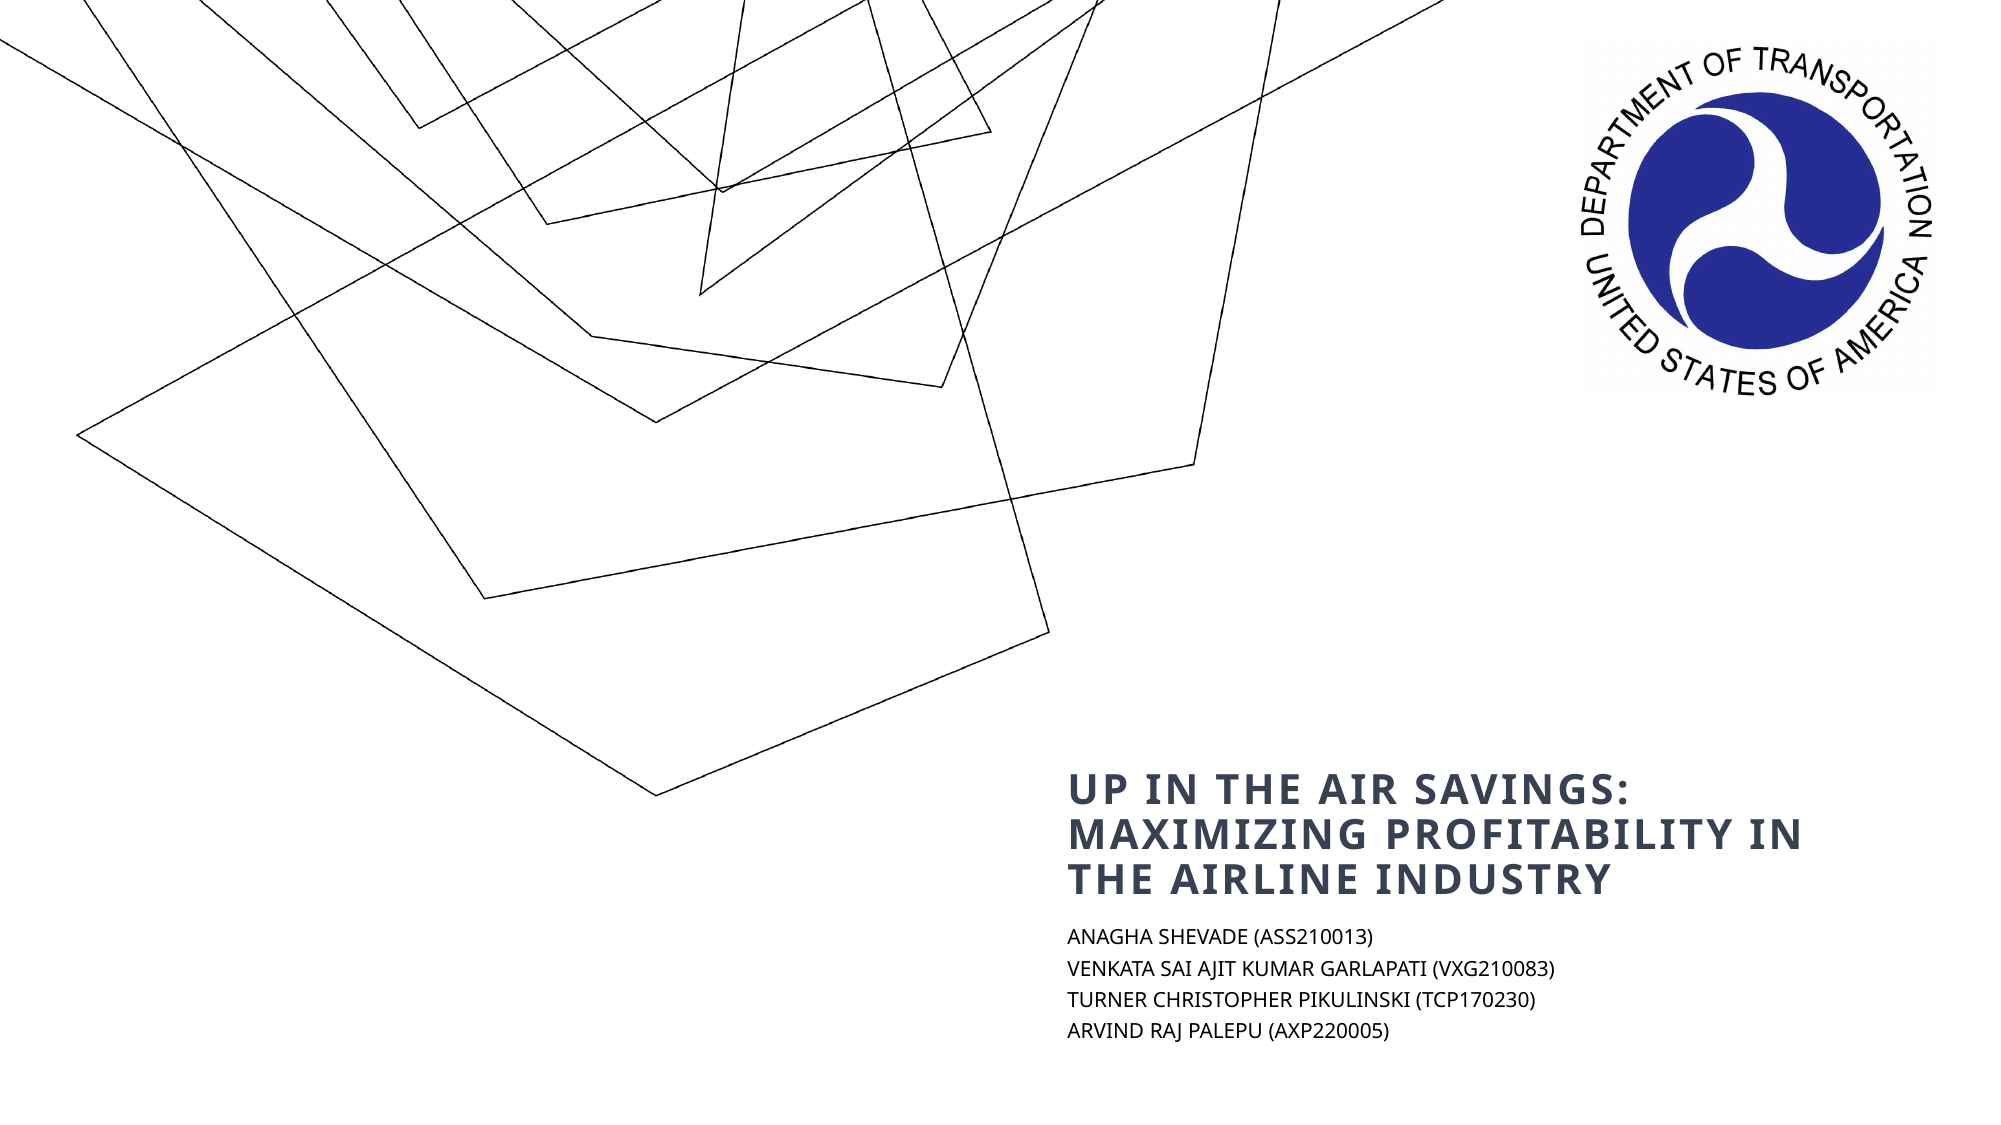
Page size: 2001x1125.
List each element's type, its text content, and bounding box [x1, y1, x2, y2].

picture [0, 0, 1557, 830]
picture [1579, 40, 1937, 398]
title Up in the Air Savings: Maximizing Profitability in the Airline Industry [1052, 727, 1864, 912]
subtitle ANAGHA SHEVADE (ASS210013) VENKATA SAI AJIT KUMAR GARLAPATI (VXG210083) TURNER CHRISTOPHER PIKULINSKI (TCP170230) ARVIND RAJ PALEPU (AXP220005) [1052, 916, 1864, 982]
